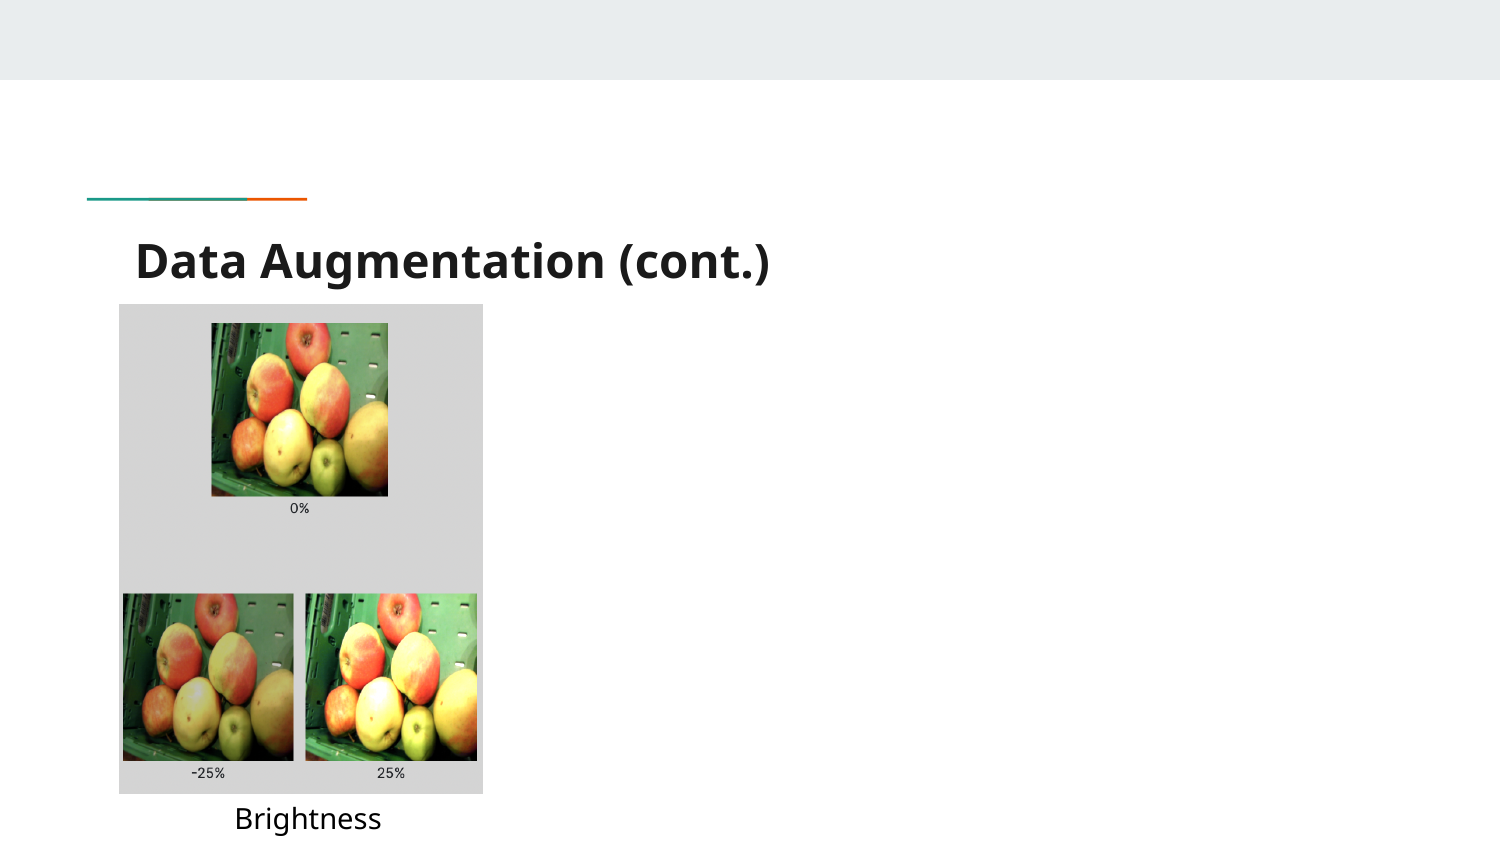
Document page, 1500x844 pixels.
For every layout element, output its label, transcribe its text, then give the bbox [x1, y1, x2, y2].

title Data Augmentation (cont.) [119, 216, 1381, 305]
text_box Brightness [219, 802, 399, 844]
picture [119, 303, 483, 794]
